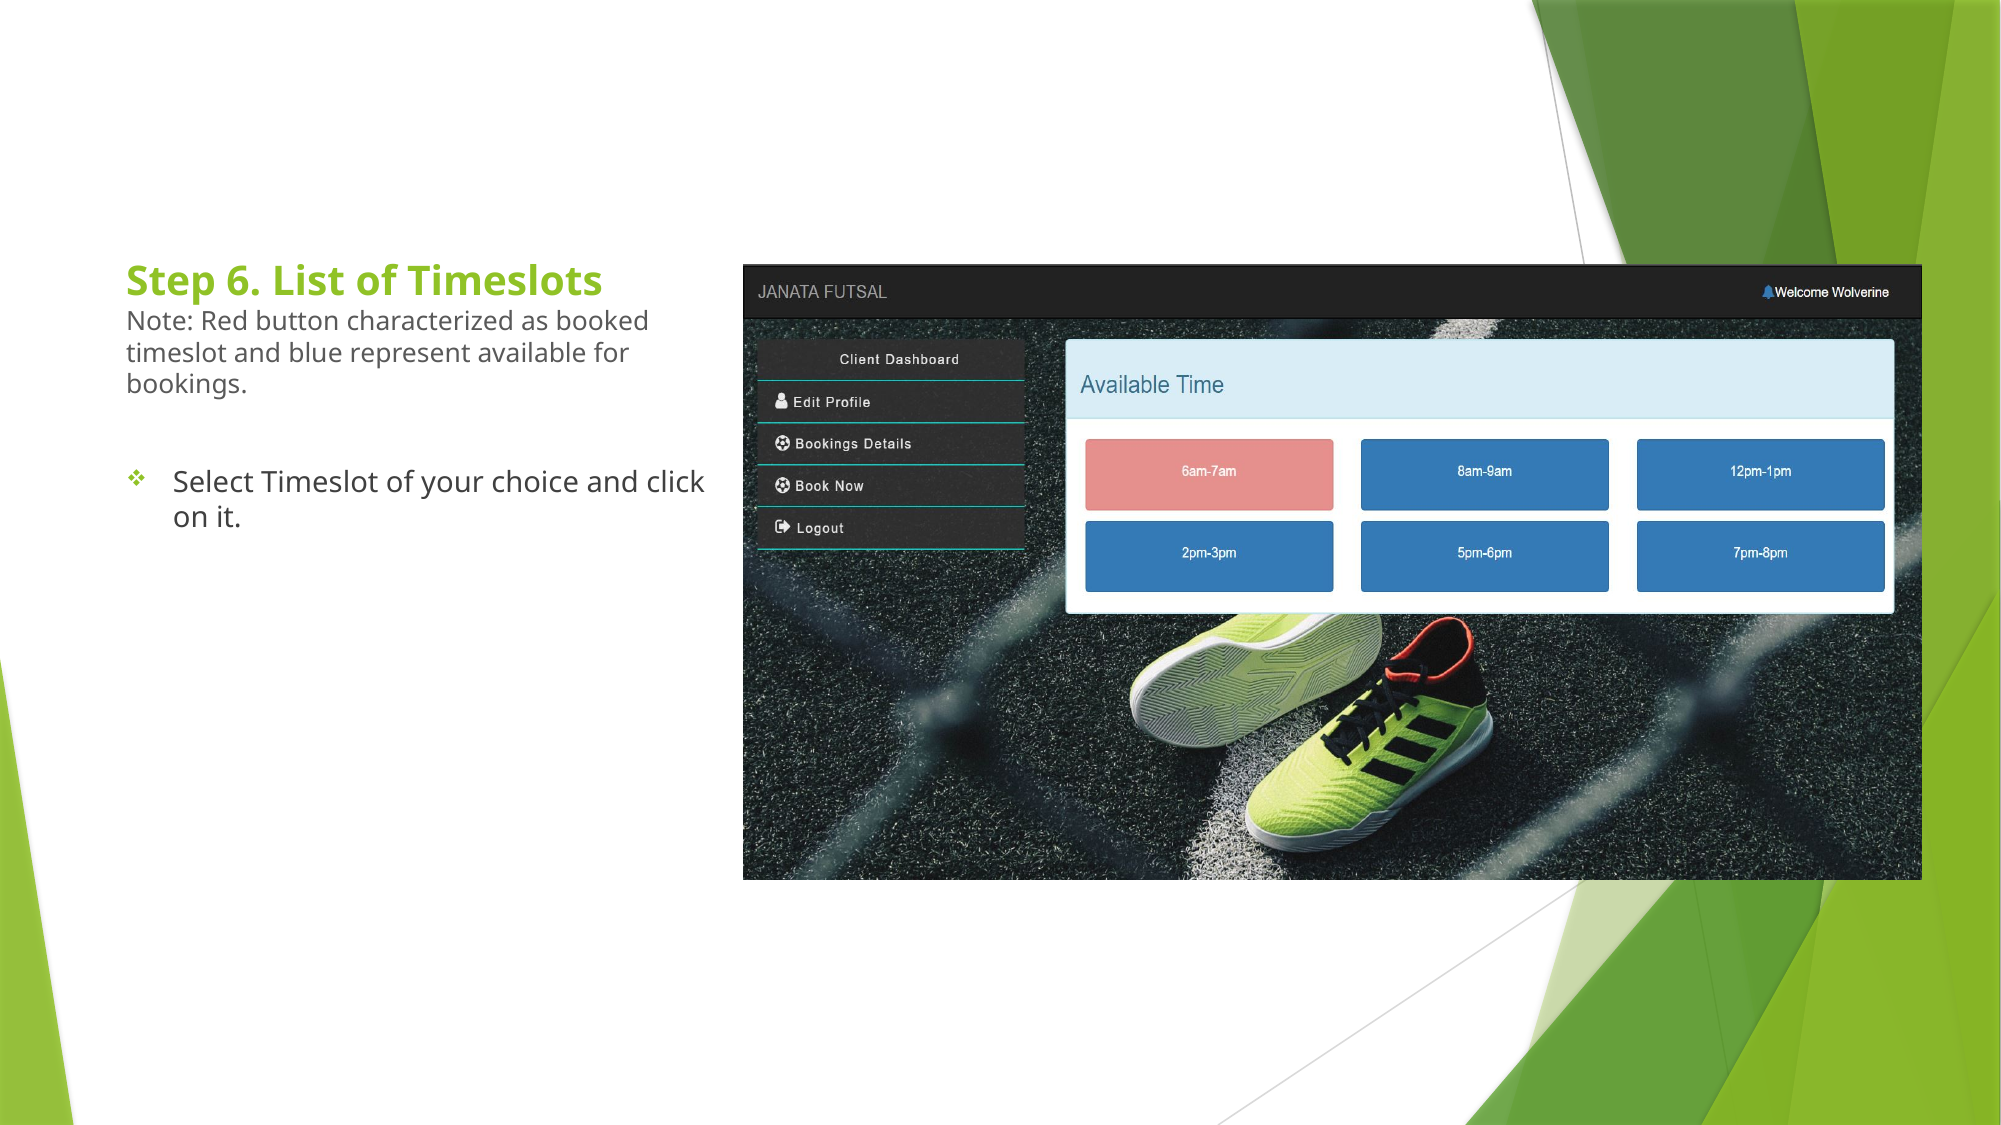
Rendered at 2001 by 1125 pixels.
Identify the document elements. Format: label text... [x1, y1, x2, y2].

list Select Timeslot of your choice and click on it. [111, 455, 738, 880]
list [742, 263, 1923, 880]
title Step 6. List of Timeslots Note: Red button characterized as booked timeslot and blue represent available for bookings. [111, 245, 744, 455]
